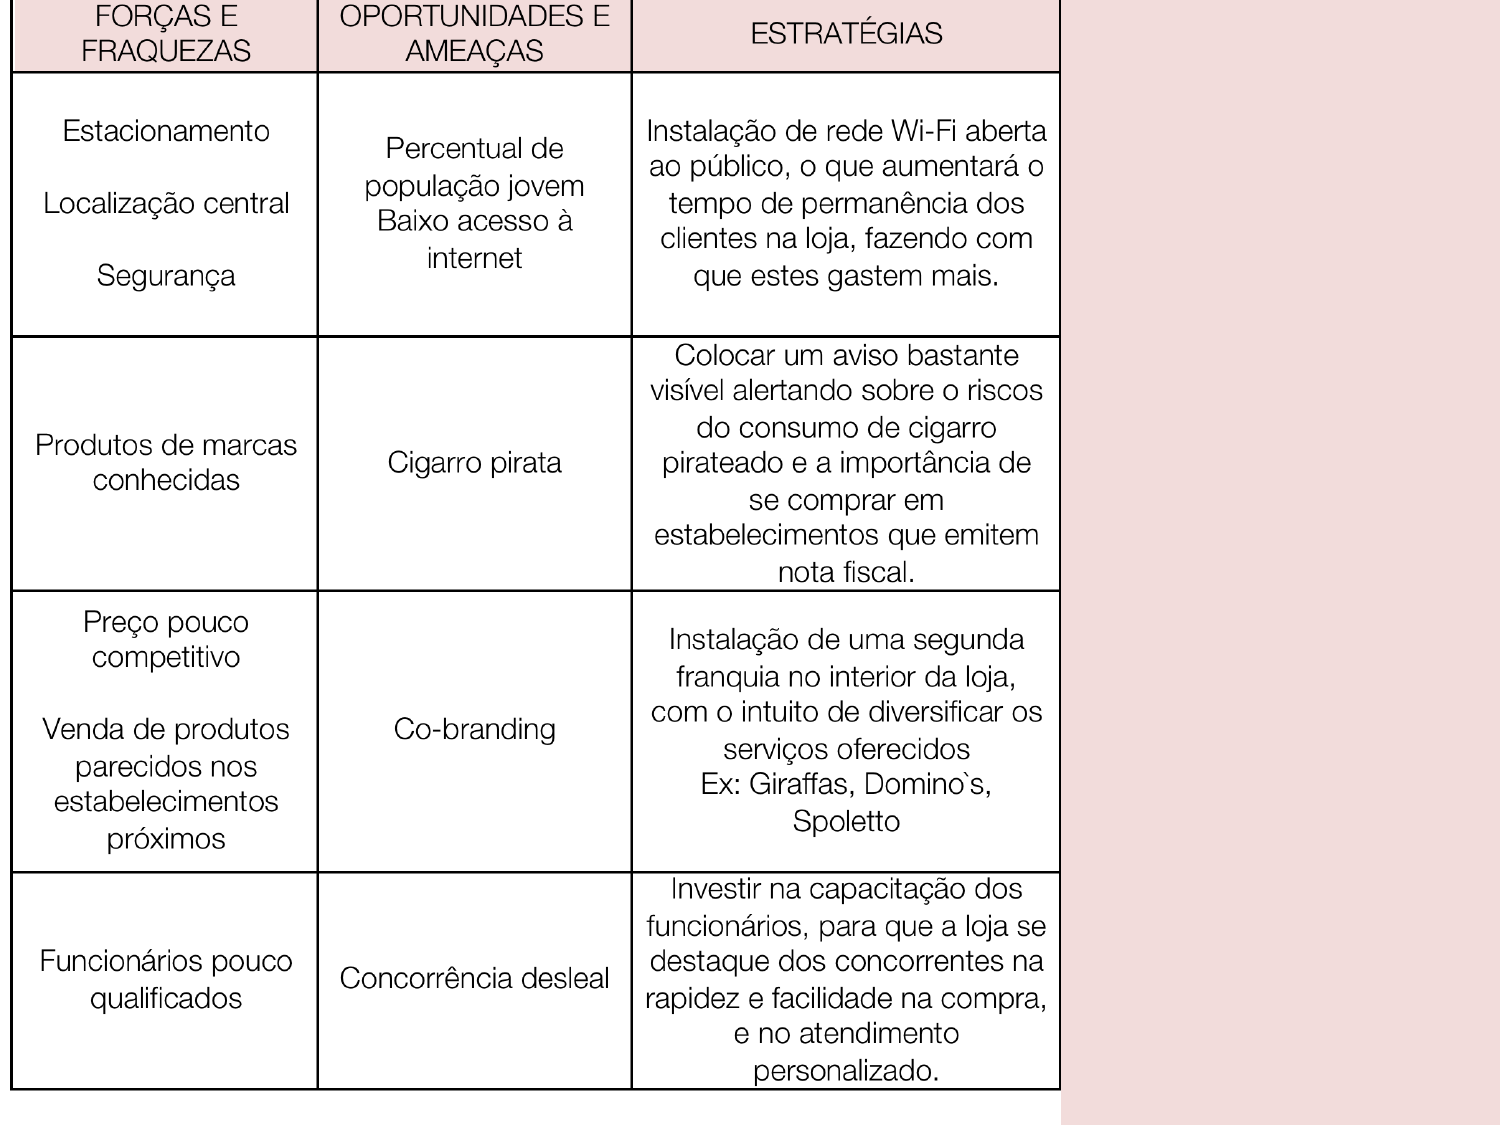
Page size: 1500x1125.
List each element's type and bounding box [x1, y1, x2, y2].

text_box [0, 0, 1062, 1125]
